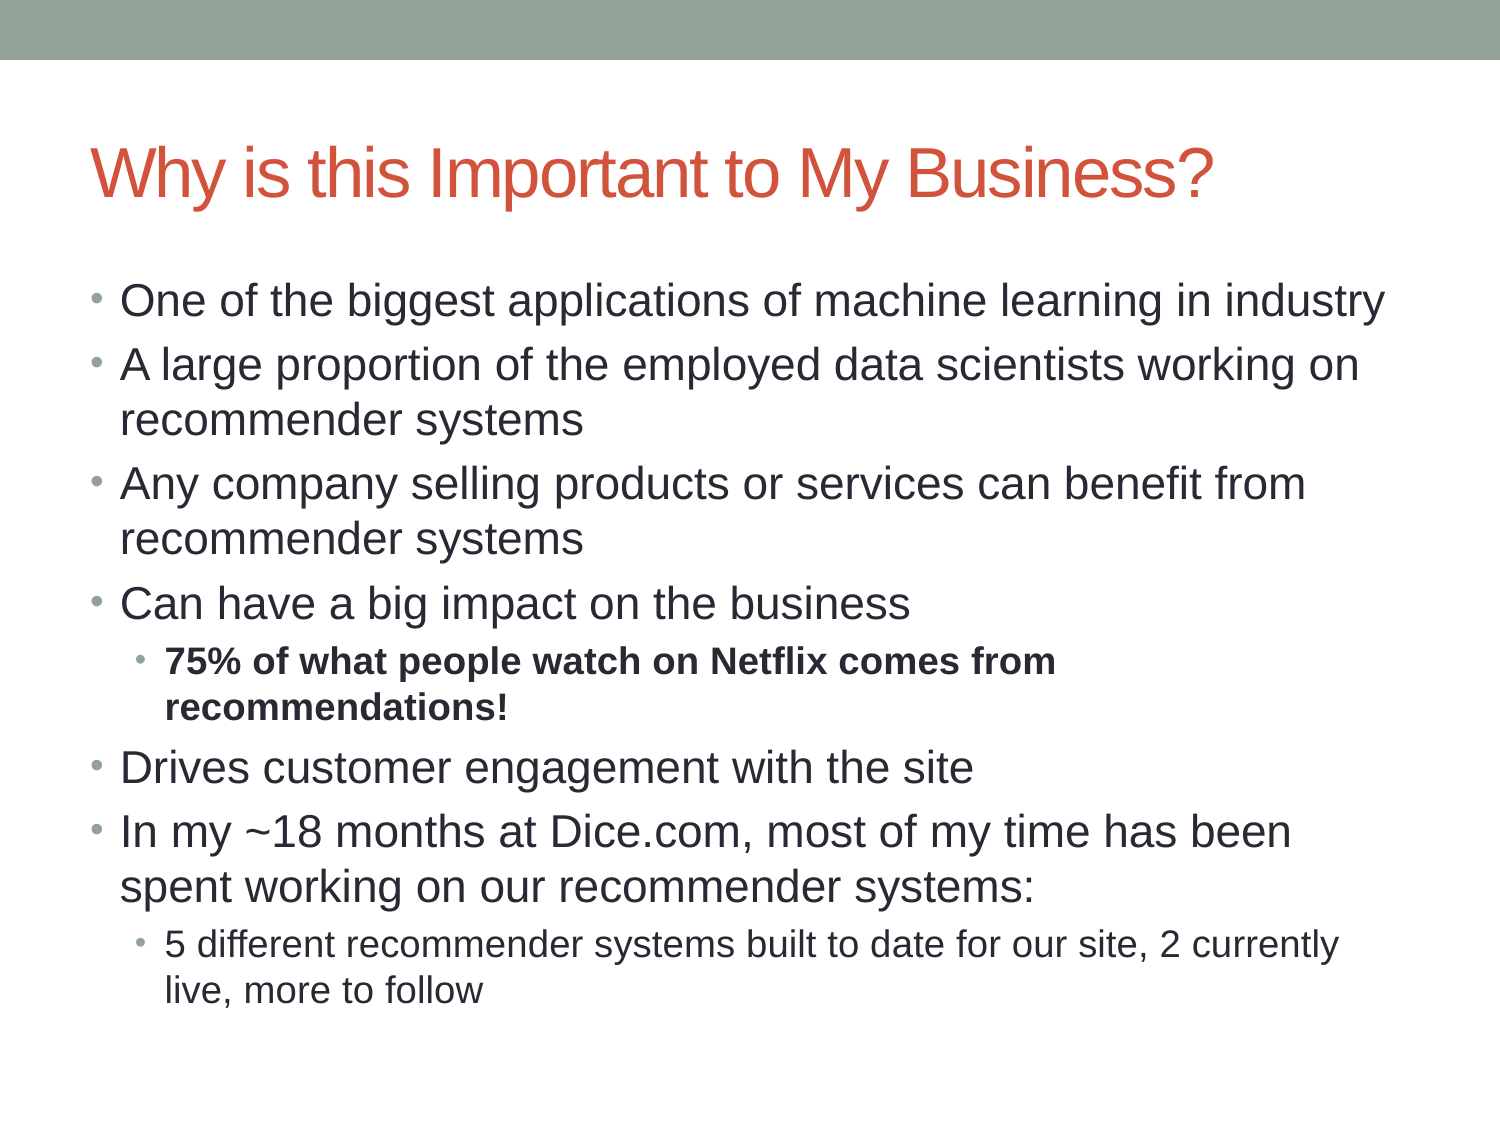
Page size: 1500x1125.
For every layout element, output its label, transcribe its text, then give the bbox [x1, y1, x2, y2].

title Why is this Important to My Business? [75, 87, 1425, 250]
list One of the biggest applications of machine learning in industry A large proportion of the employed data scientists working on recommender systems Any company selling products or services can benefit from recommender systems Can have a big impact on the business 75% of what people watch on Netflix comes from recommendations! Drives customer engagement with the site In my ~18 months at Dice.com, most of my time has been spent working on our recommender systems: 5 different recommender systems built to date for our site, 2 currently live, more to follow [75, 262, 1425, 1063]
